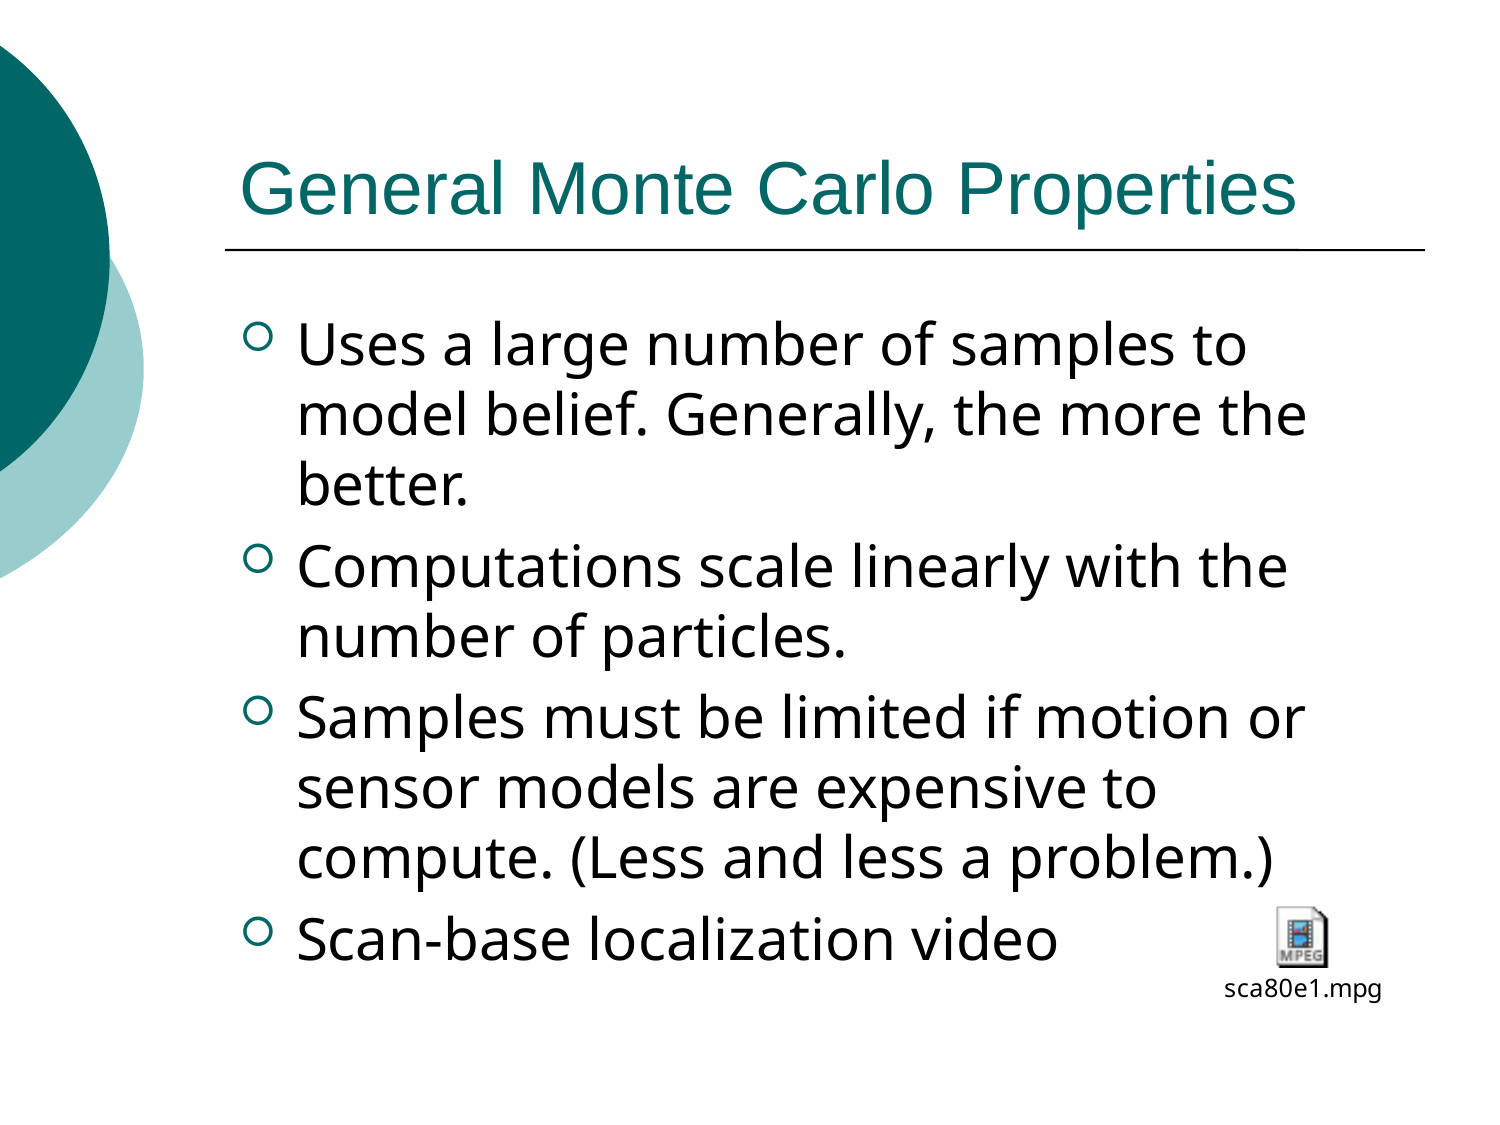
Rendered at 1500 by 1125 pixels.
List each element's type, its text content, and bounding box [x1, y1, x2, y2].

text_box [1212, 899, 1394, 1013]
title General Monte Carlo Properties [224, 49, 1425, 238]
